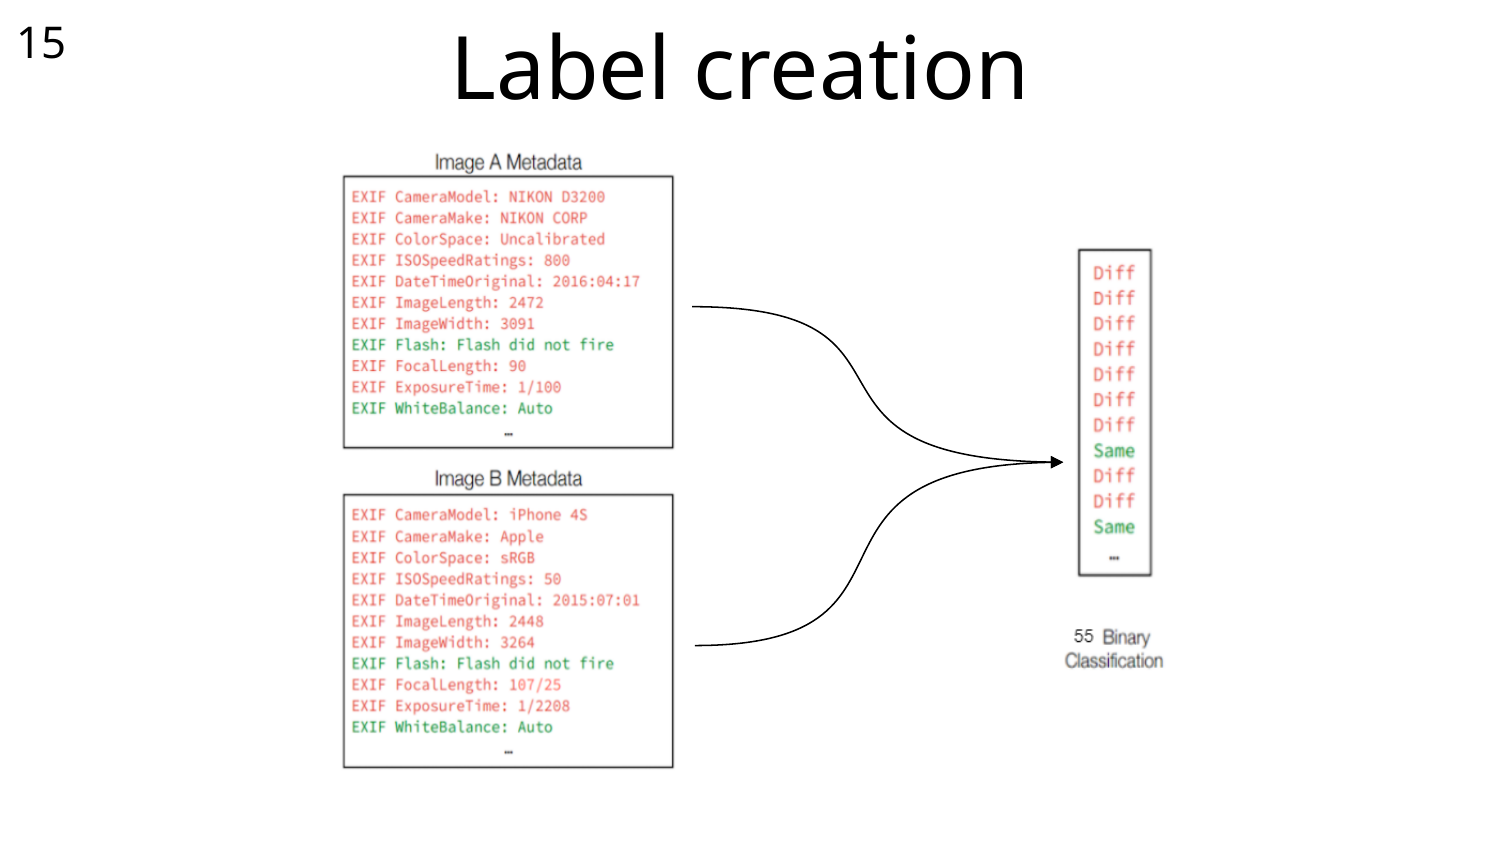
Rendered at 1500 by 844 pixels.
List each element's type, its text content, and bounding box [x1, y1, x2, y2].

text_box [691, 306, 1064, 463]
title Label creation [401, 8, 1099, 133]
picture [1062, 238, 1167, 686]
text_box 15 [0, 0, 83, 83]
picture [332, 142, 686, 782]
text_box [694, 469, 1064, 646]
